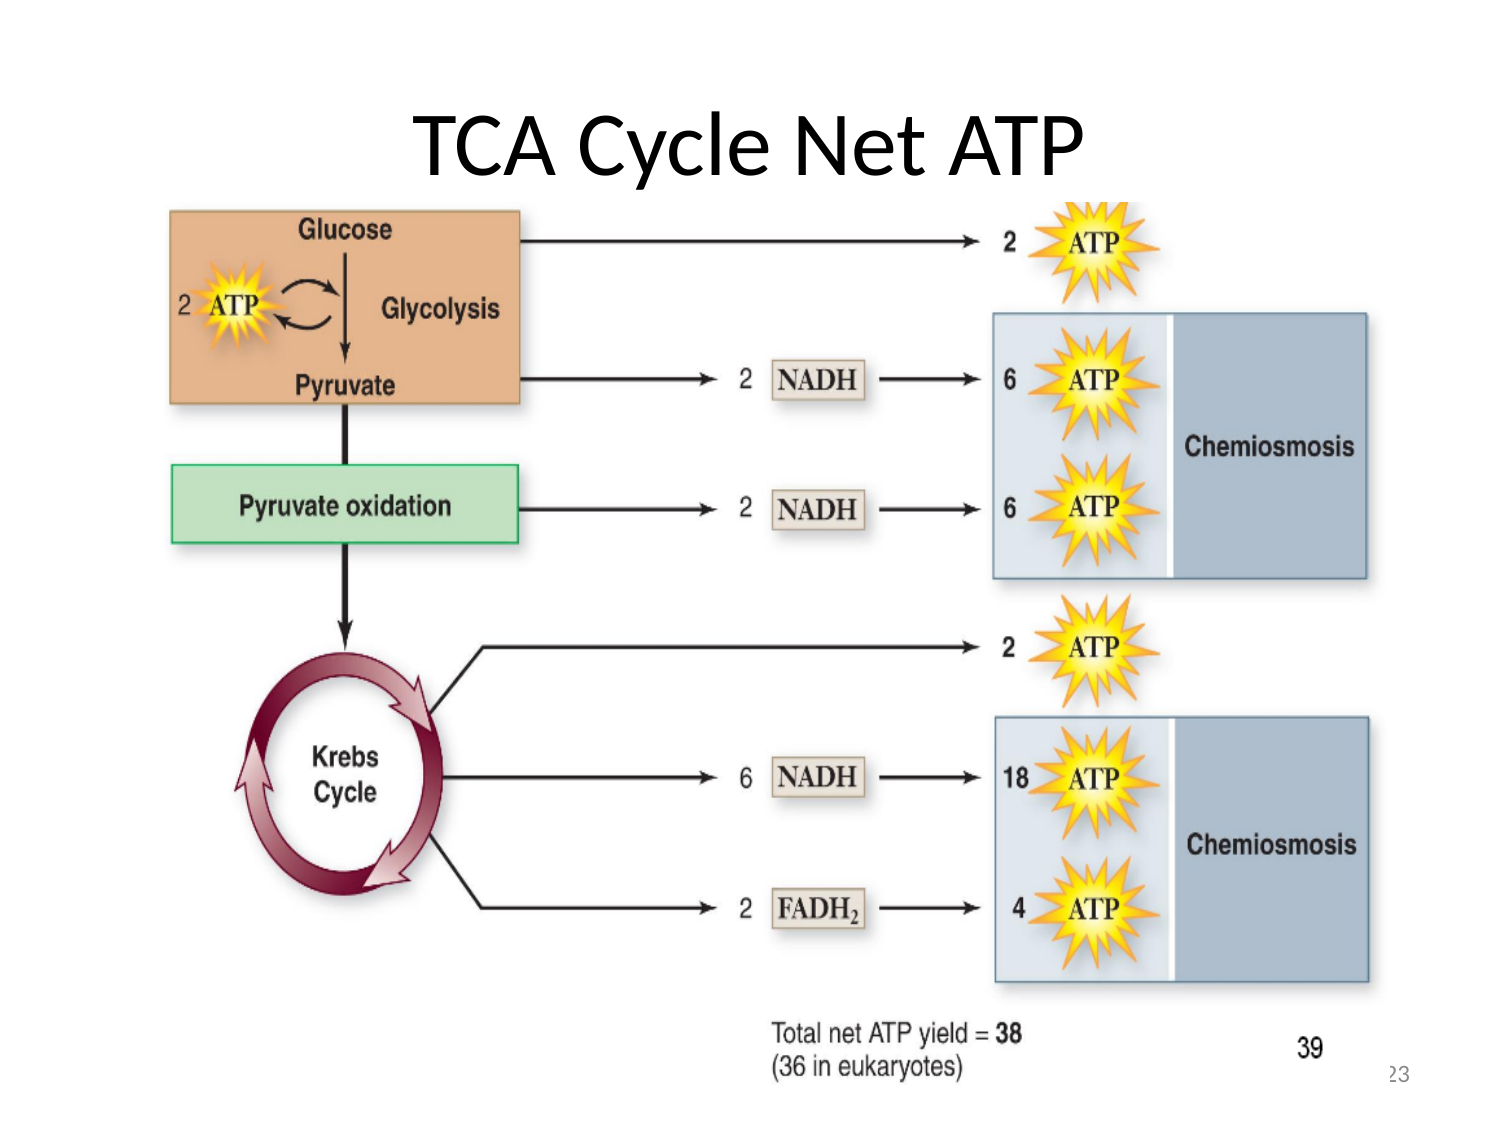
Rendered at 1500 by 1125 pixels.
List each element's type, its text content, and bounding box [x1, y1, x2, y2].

slide_number 23 [1396, 1042, 1425, 1103]
picture [159, 202, 1391, 1103]
title TCA Cycle Net ATP [75, 45, 1425, 233]
